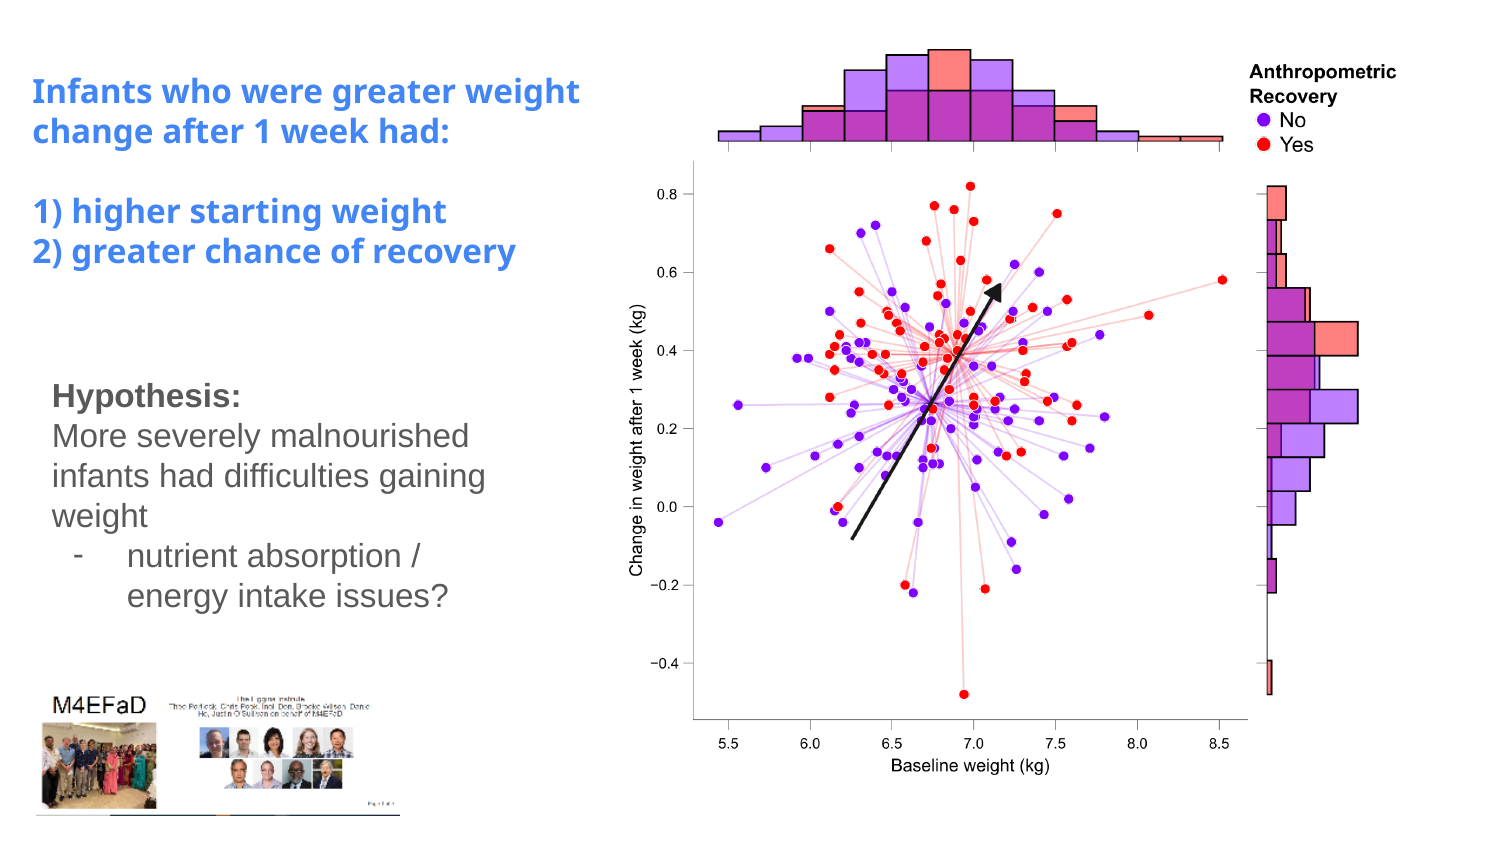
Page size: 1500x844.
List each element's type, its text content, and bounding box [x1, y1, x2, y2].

picture [36, 686, 400, 817]
picture [523, 35, 1420, 782]
title Infants who were greater weight change after 1 week had: 1) higher starting weight 2) greater chance of recovery [17, 55, 518, 150]
text_box Hypothesis: More severely malnourished infants had difficulties gaining weight nutrient absorption / energy intake issues? [36, 359, 518, 659]
